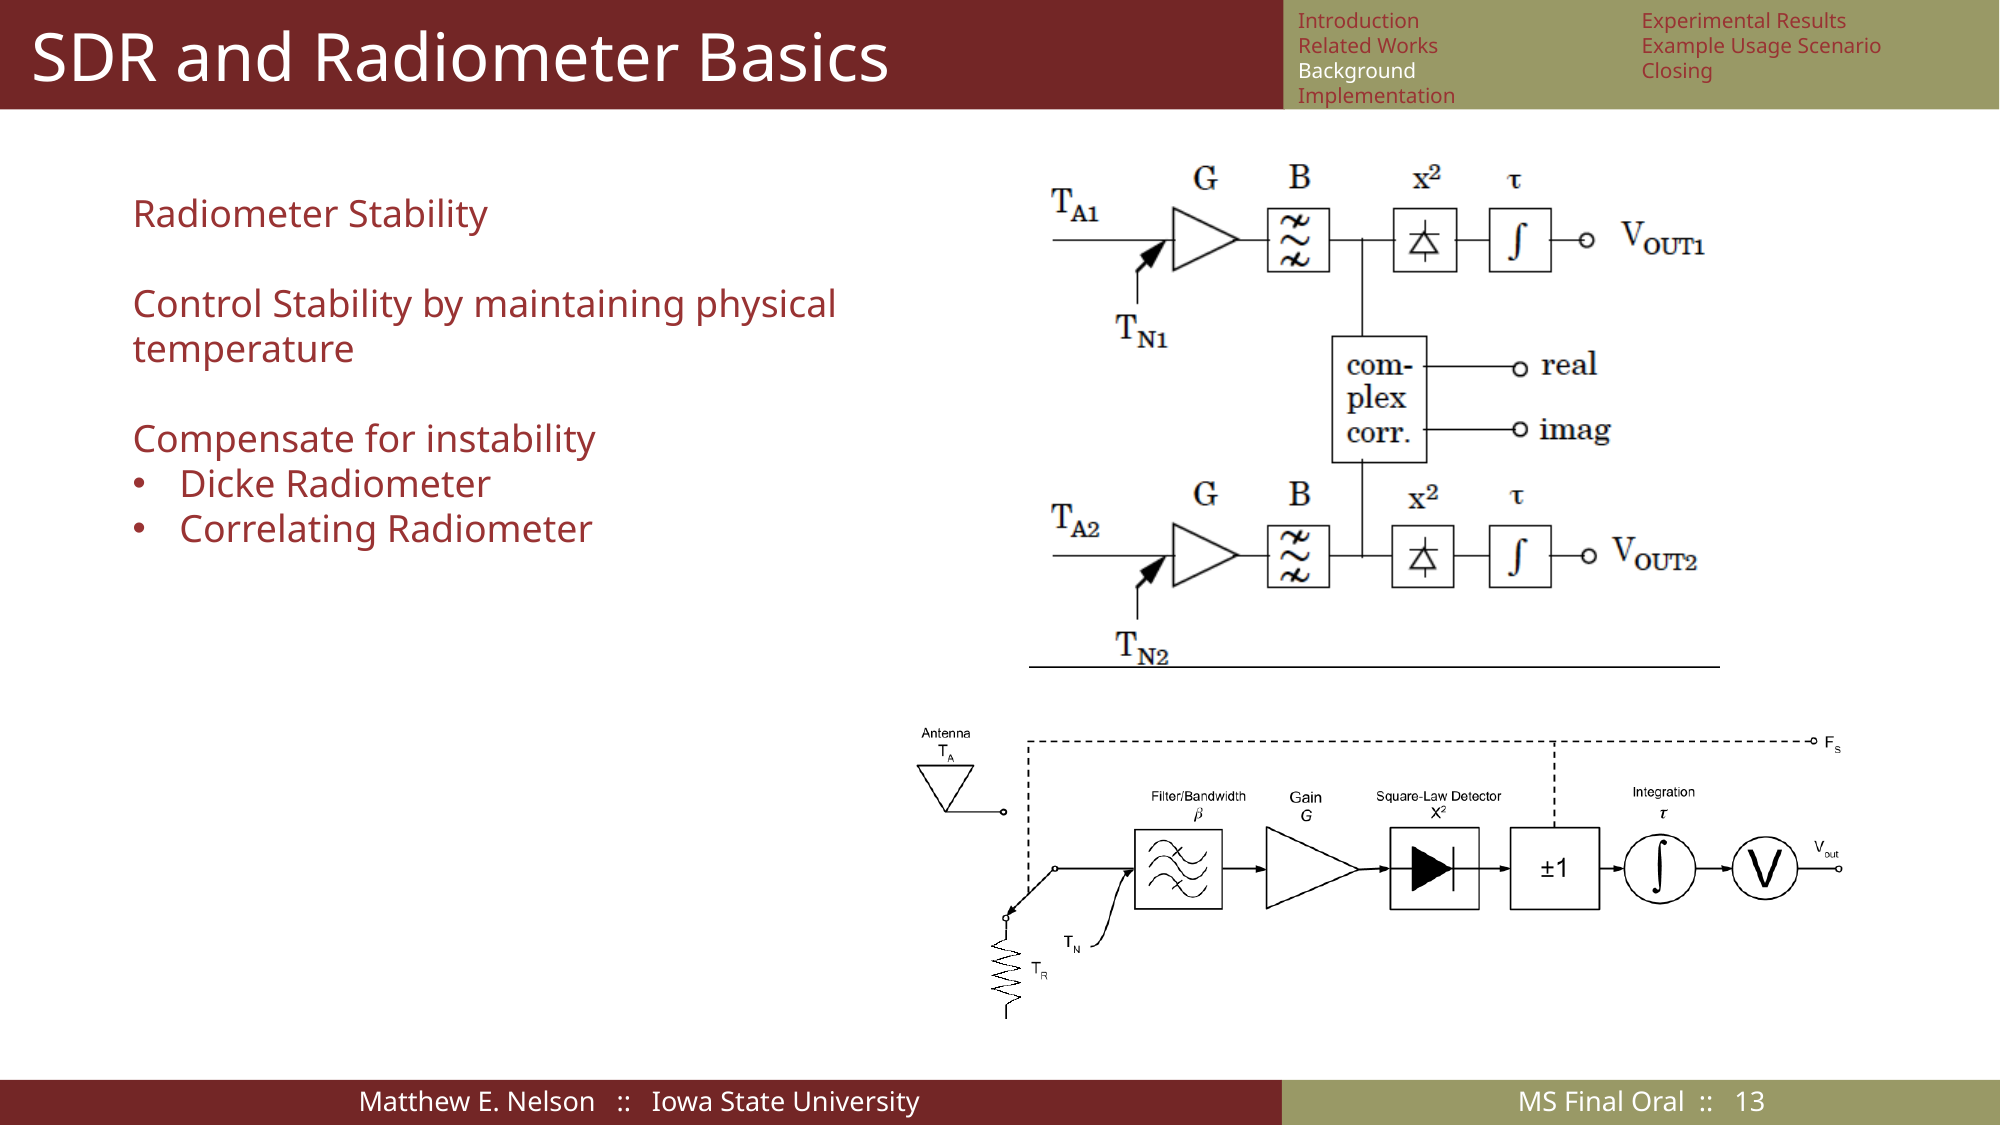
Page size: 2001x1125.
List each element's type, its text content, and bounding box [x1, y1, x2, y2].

picture [894, 718, 1855, 1079]
text_box Introduction Related Works Background Implementation Experimental Results Example Usage Scenario Closing [1283, 0, 2000, 110]
title SDR and Radiometer Basics [16, 0, 1283, 110]
text_box Radiometer Stability Control Stability by maintaining physical temperature Compensate for instability Dicke Radiometer Correlating Radiometer [117, 182, 895, 647]
picture [1029, 160, 1721, 668]
